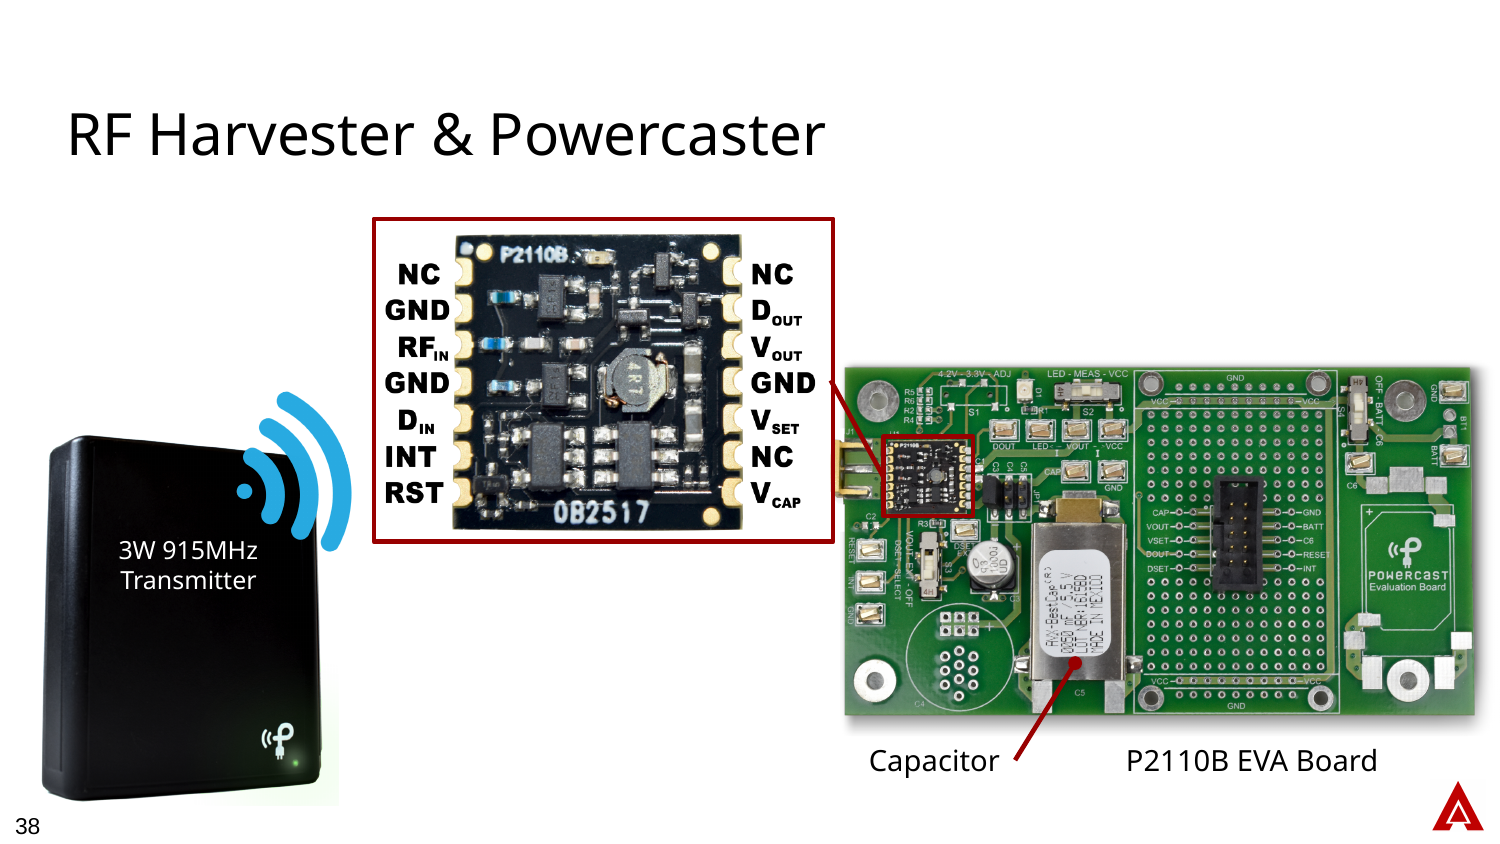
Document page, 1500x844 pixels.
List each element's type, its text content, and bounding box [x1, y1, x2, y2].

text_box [1014, 662, 1076, 761]
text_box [23, 421, 340, 806]
slide_number ‹#› [0, 806, 90, 844]
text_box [830, 380, 884, 477]
picture [1430, 779, 1486, 832]
picture [208, 220, 1500, 746]
text_box Capacitor [841, 754, 1016, 786]
title RF Harvester & Powercaster [51, 71, 1110, 166]
text_box P2110B EVA Board [1109, 754, 1396, 786]
